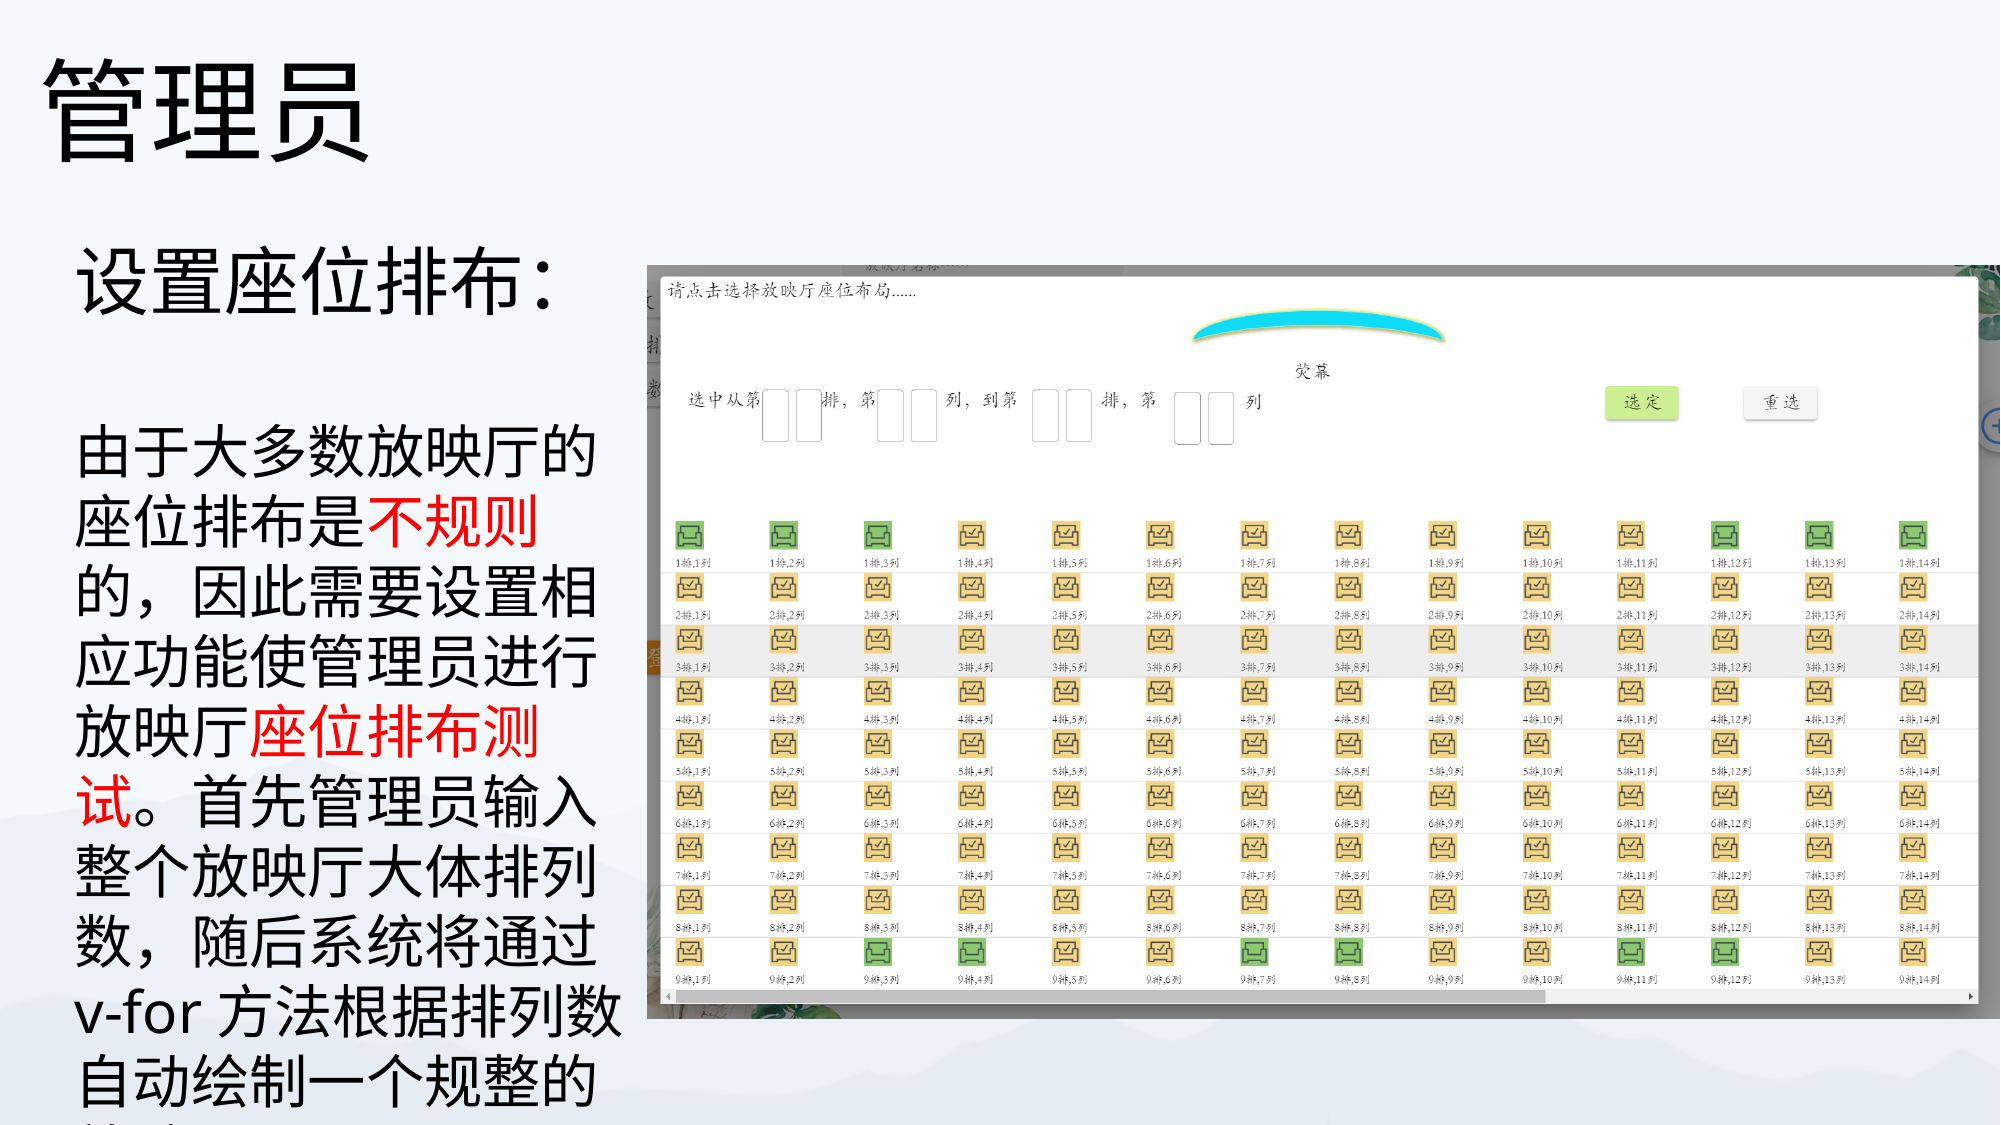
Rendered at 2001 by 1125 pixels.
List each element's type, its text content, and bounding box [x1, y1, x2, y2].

text_box 管理员 [23, 33, 516, 183]
text_box 设置座位排布： 由于大多数放映厅的座位排布是不规则的，因此需要设置相应功能使管理员进行放映厅座位排布测试。首先管理员输入整个放映厅大体排列数，随后系统将通过v-for方法根据排列数自动绘制一个规整的放映厅。 [60, 227, 671, 1125]
picture [647, 265, 2000, 1019]
